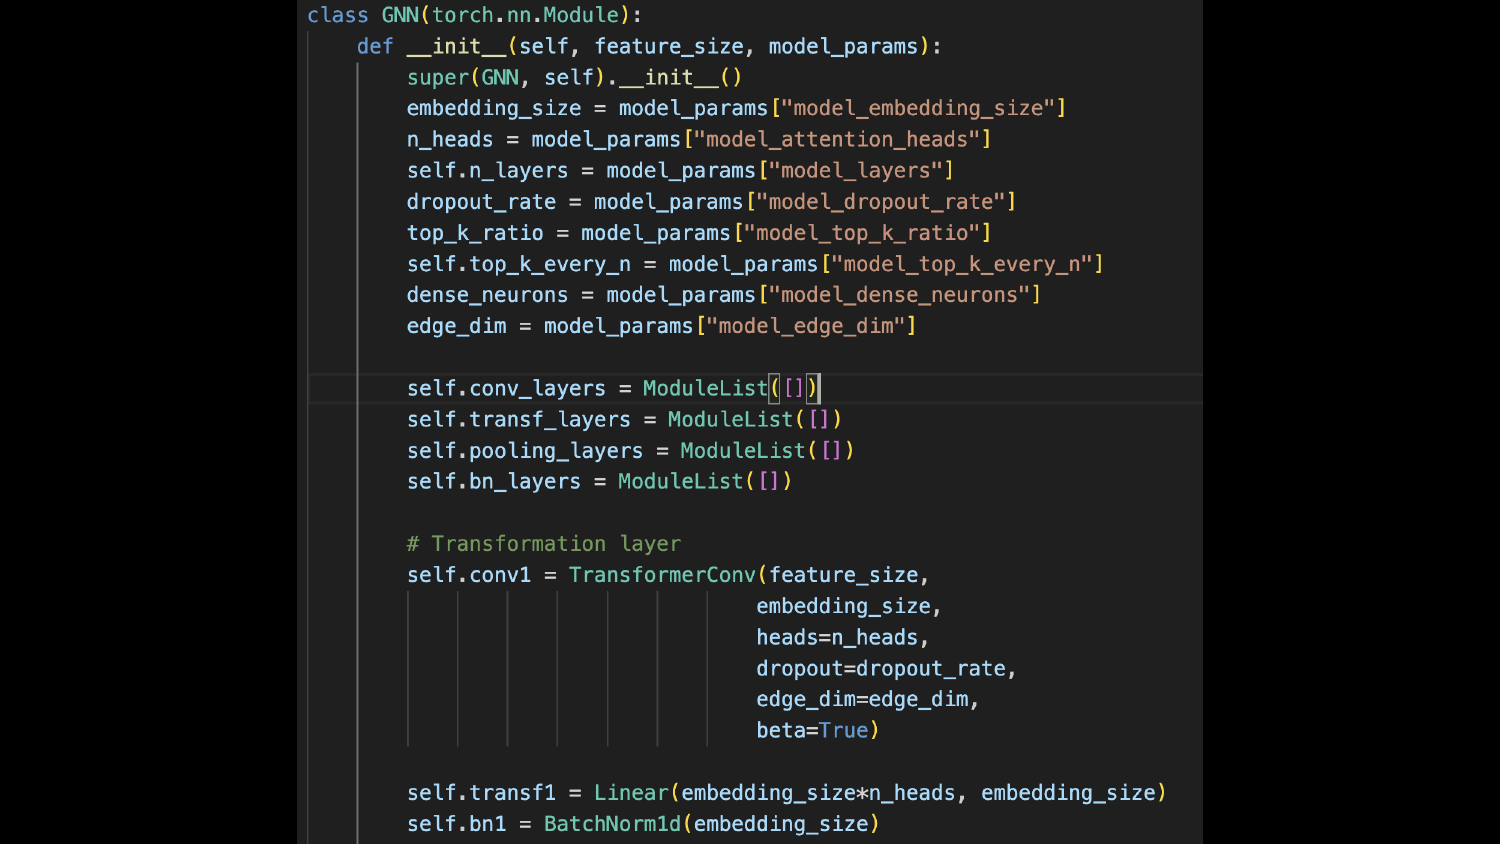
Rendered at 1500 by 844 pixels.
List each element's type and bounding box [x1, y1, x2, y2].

picture [297, 0, 1203, 844]
